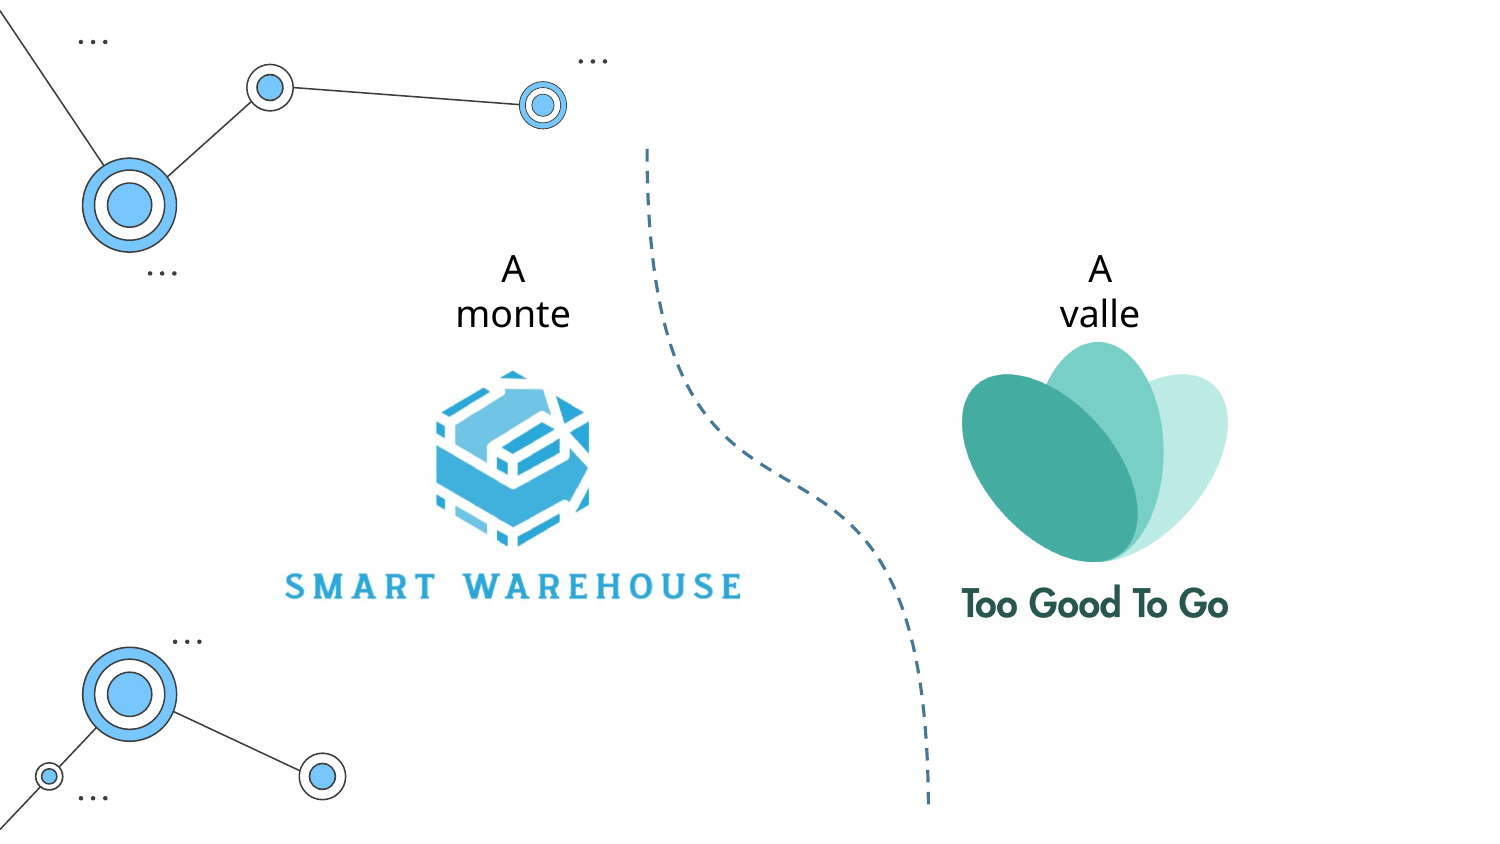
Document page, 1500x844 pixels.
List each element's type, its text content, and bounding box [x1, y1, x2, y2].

picture [276, 343, 456, 618]
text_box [456, 339, 1120, 622]
picture [950, 335, 1241, 626]
text_box A monte [438, 244, 588, 335]
text_box A valle [1037, 244, 1163, 333]
